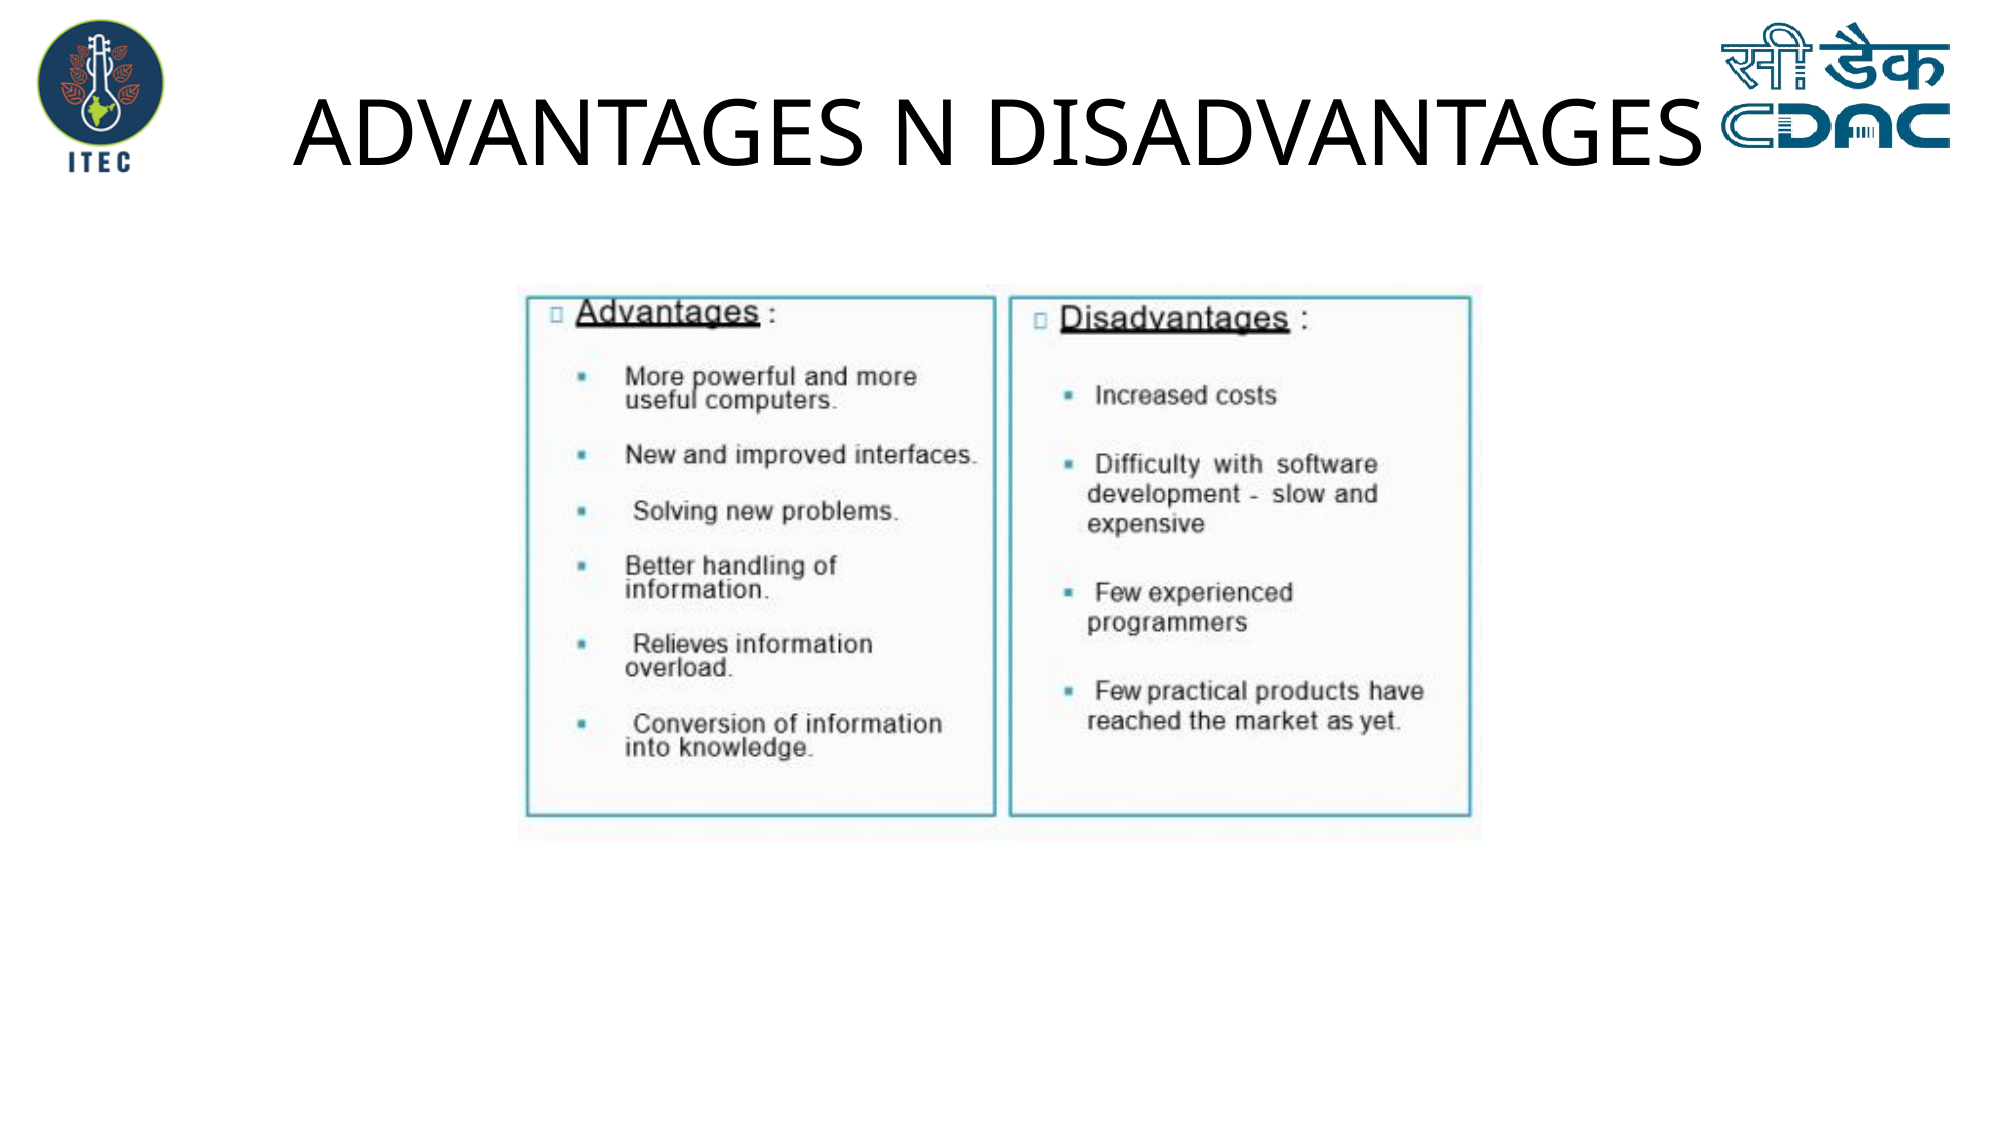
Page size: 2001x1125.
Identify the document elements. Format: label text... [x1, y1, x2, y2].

picture [516, 284, 1484, 841]
text_box ADVANTAGES N DISADVANTAGES [149, 78, 1850, 281]
picture [1721, 22, 1950, 148]
picture [12, 10, 188, 185]
picture [1850, 114, 1880, 148]
